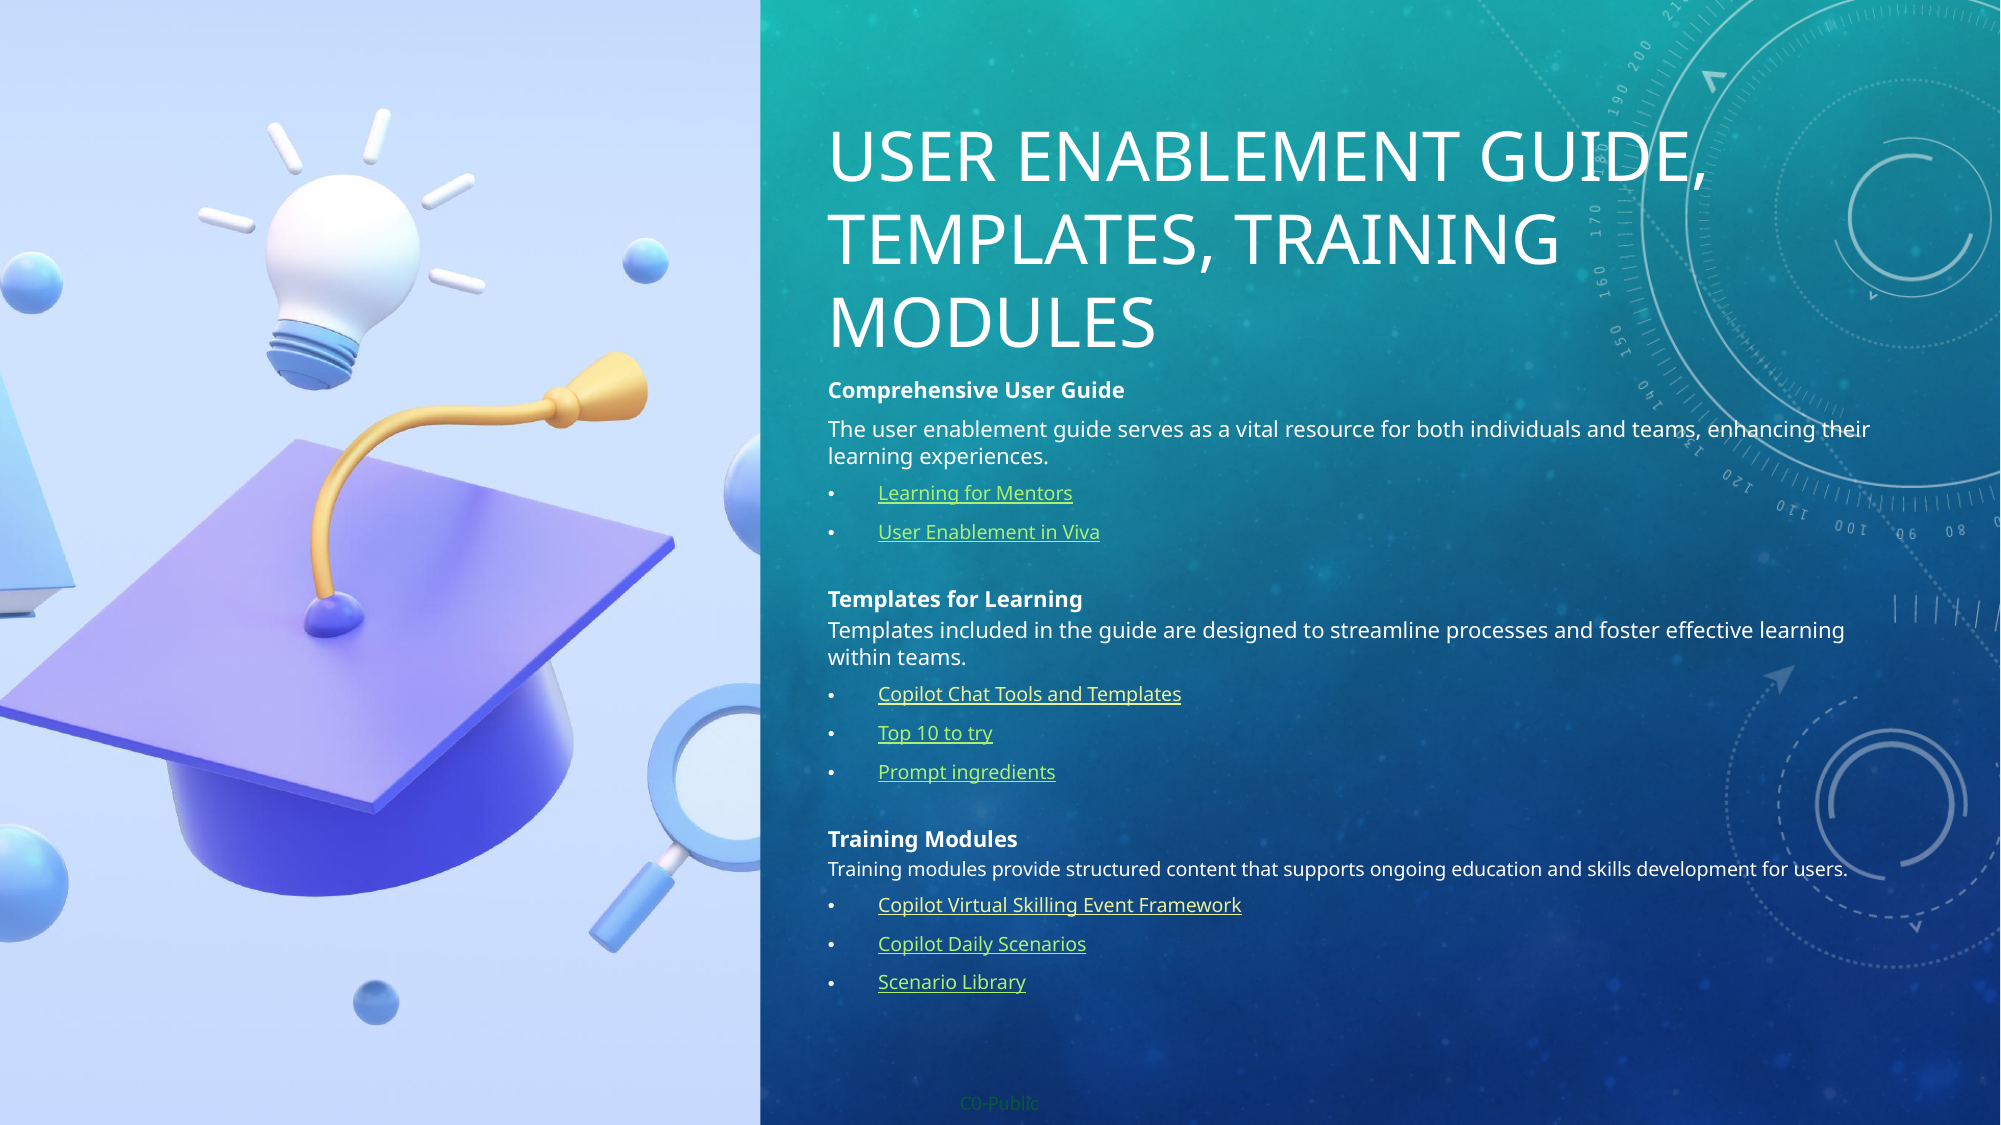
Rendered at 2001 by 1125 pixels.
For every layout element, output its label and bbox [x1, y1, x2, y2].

picture [761, 0, 2001, 1125]
list [0, 0, 761, 1125]
